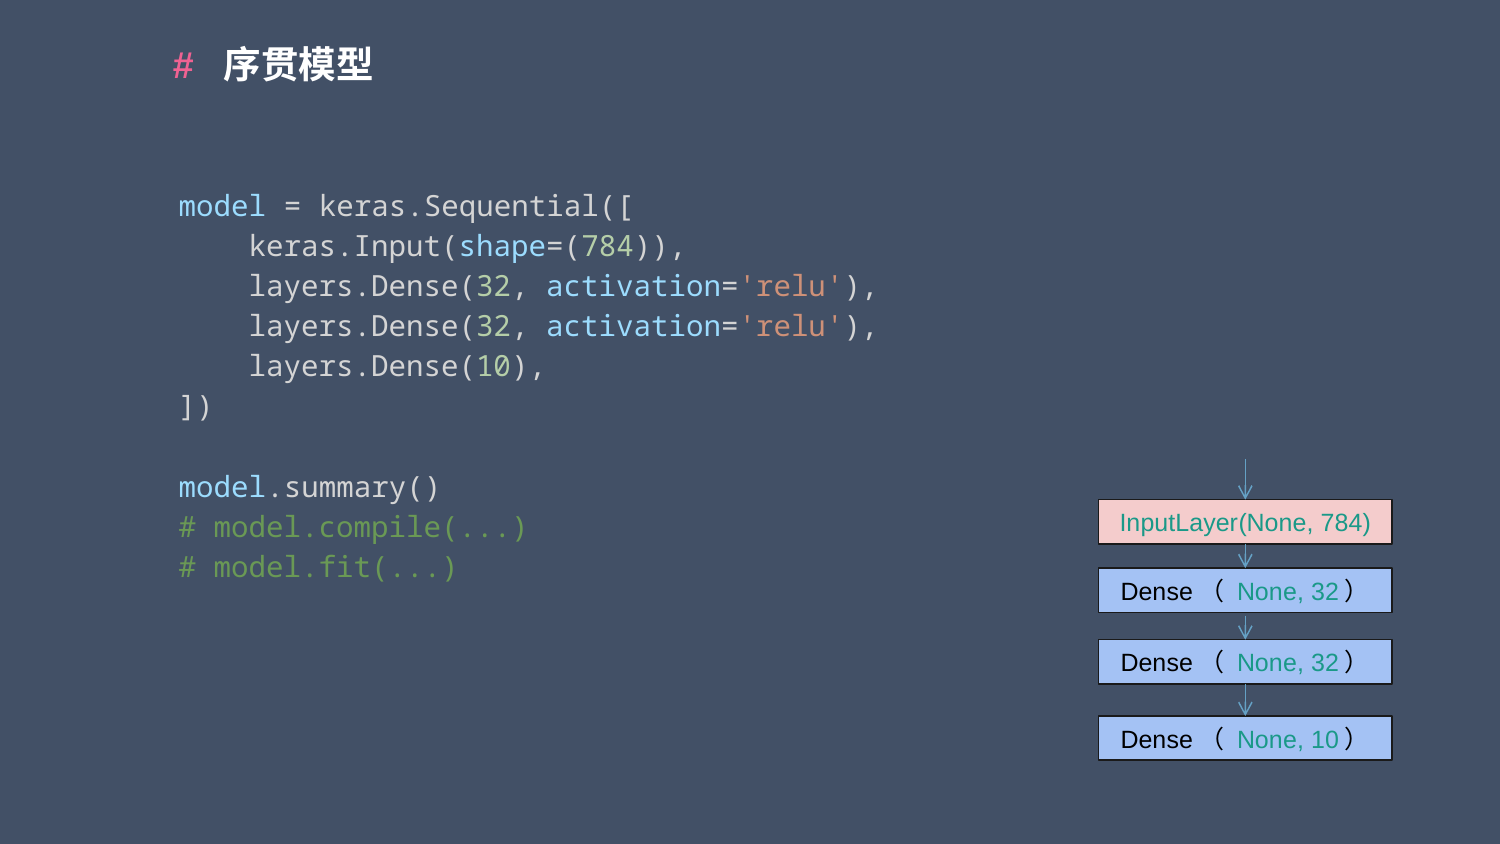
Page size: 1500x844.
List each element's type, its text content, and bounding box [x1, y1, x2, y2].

text_box Dense（ None, 32） [1098, 639, 1393, 684]
text_box InputLayer(None, 784) [1098, 499, 1393, 544]
text_box # 序贯模型 [163, 32, 1337, 102]
text_box Dense（ None, 32） [1098, 568, 1393, 613]
subtitle model = keras.Sequential([ keras.Input(shape=(784)), layers.Dense(32, activation='relu'), layers.Dense(32, activation='relu'), layers.Dense(10), ]) model.summary() # model.compile(...) # model.fit(...) [163, 166, 1413, 654]
text_box Dense（ None, 10） [1098, 715, 1393, 761]
